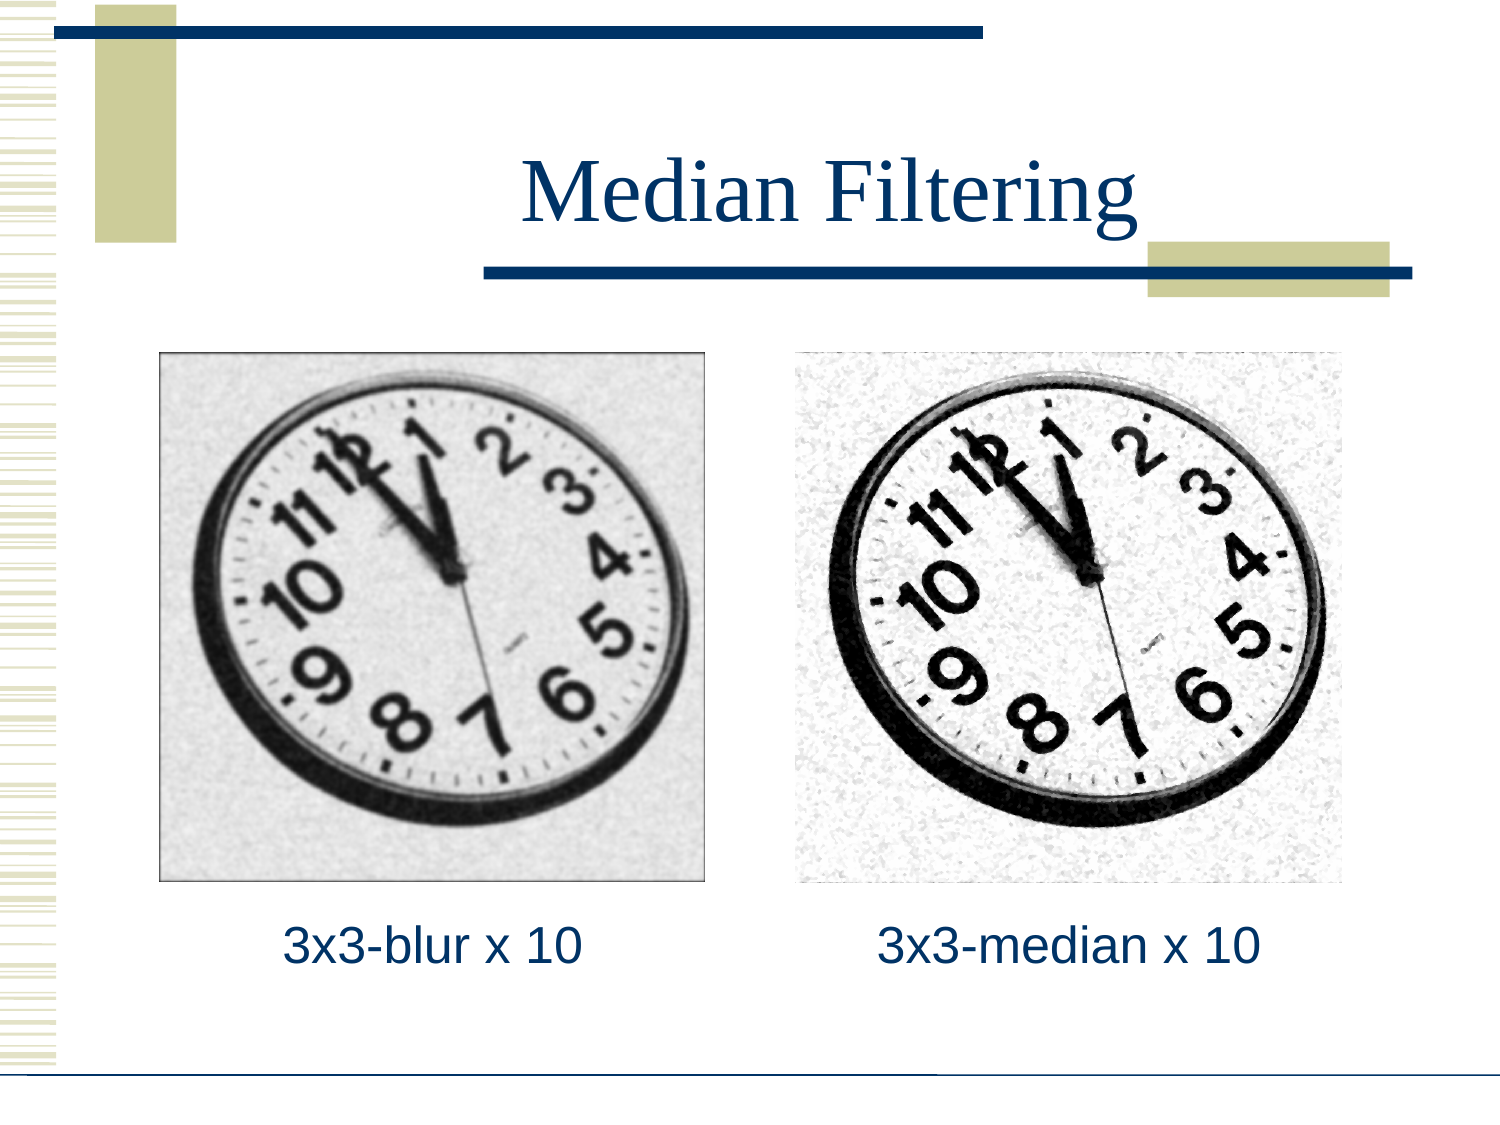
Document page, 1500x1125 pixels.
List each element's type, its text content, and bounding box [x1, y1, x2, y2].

picture [158, 352, 705, 883]
text_box 3x3-blur x 10 [268, 904, 597, 981]
picture [795, 352, 1342, 883]
title Median Filtering [224, 99, 1436, 288]
text_box 3x3-median x 10 [863, 904, 1276, 981]
